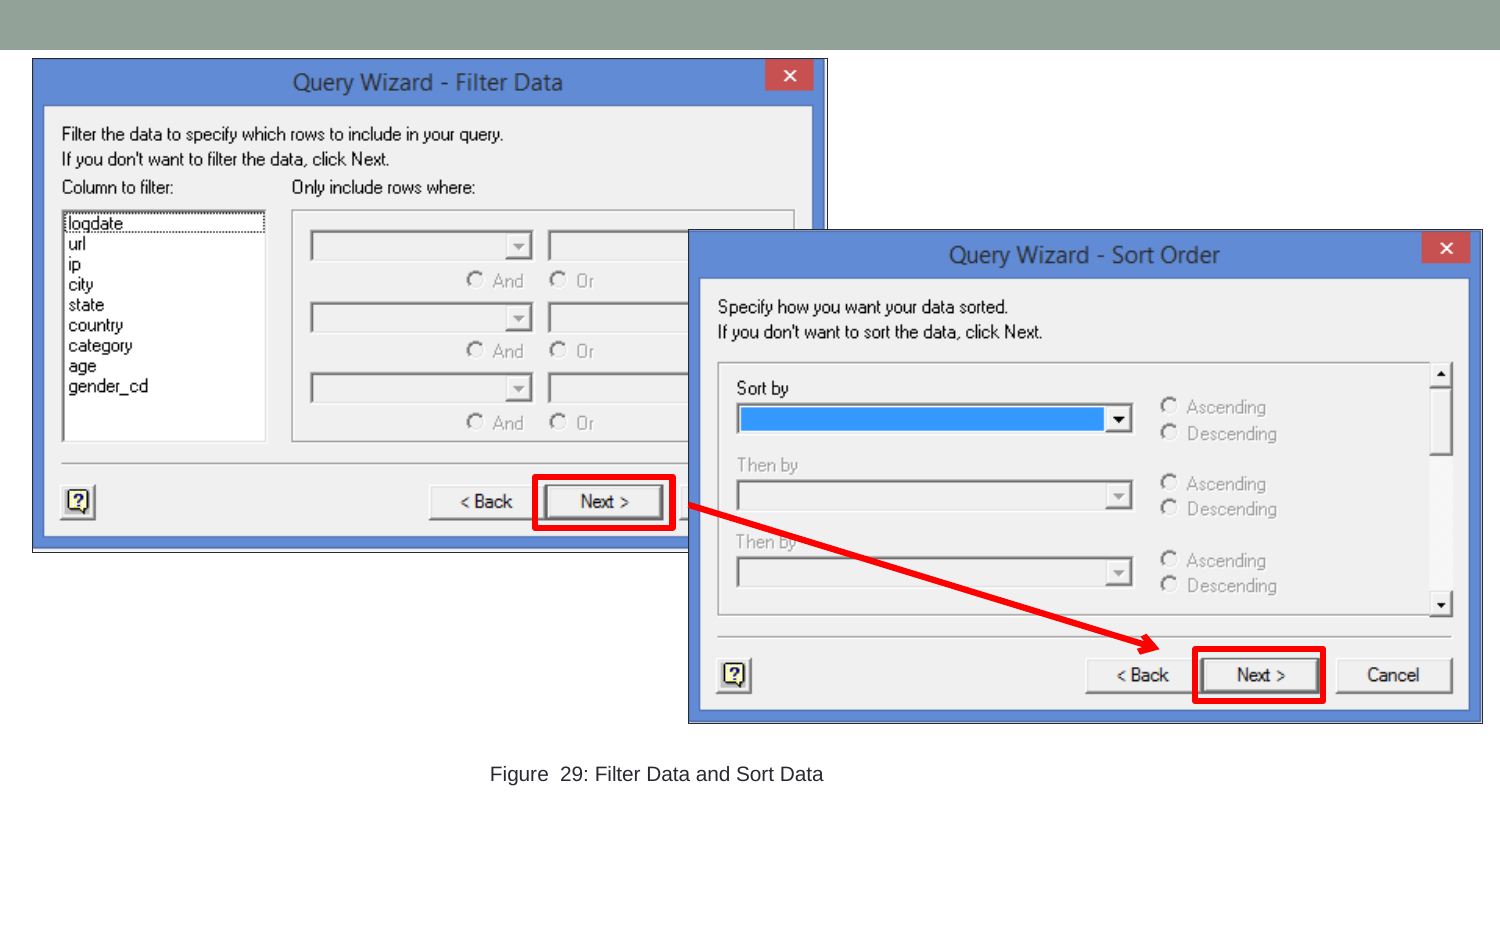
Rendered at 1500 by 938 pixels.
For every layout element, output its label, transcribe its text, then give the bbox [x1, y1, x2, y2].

text_box Figure 29: Filter Data and Sort Data [268, 753, 1045, 794]
picture [688, 229, 1483, 724]
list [31, 57, 828, 553]
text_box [688, 504, 1160, 650]
